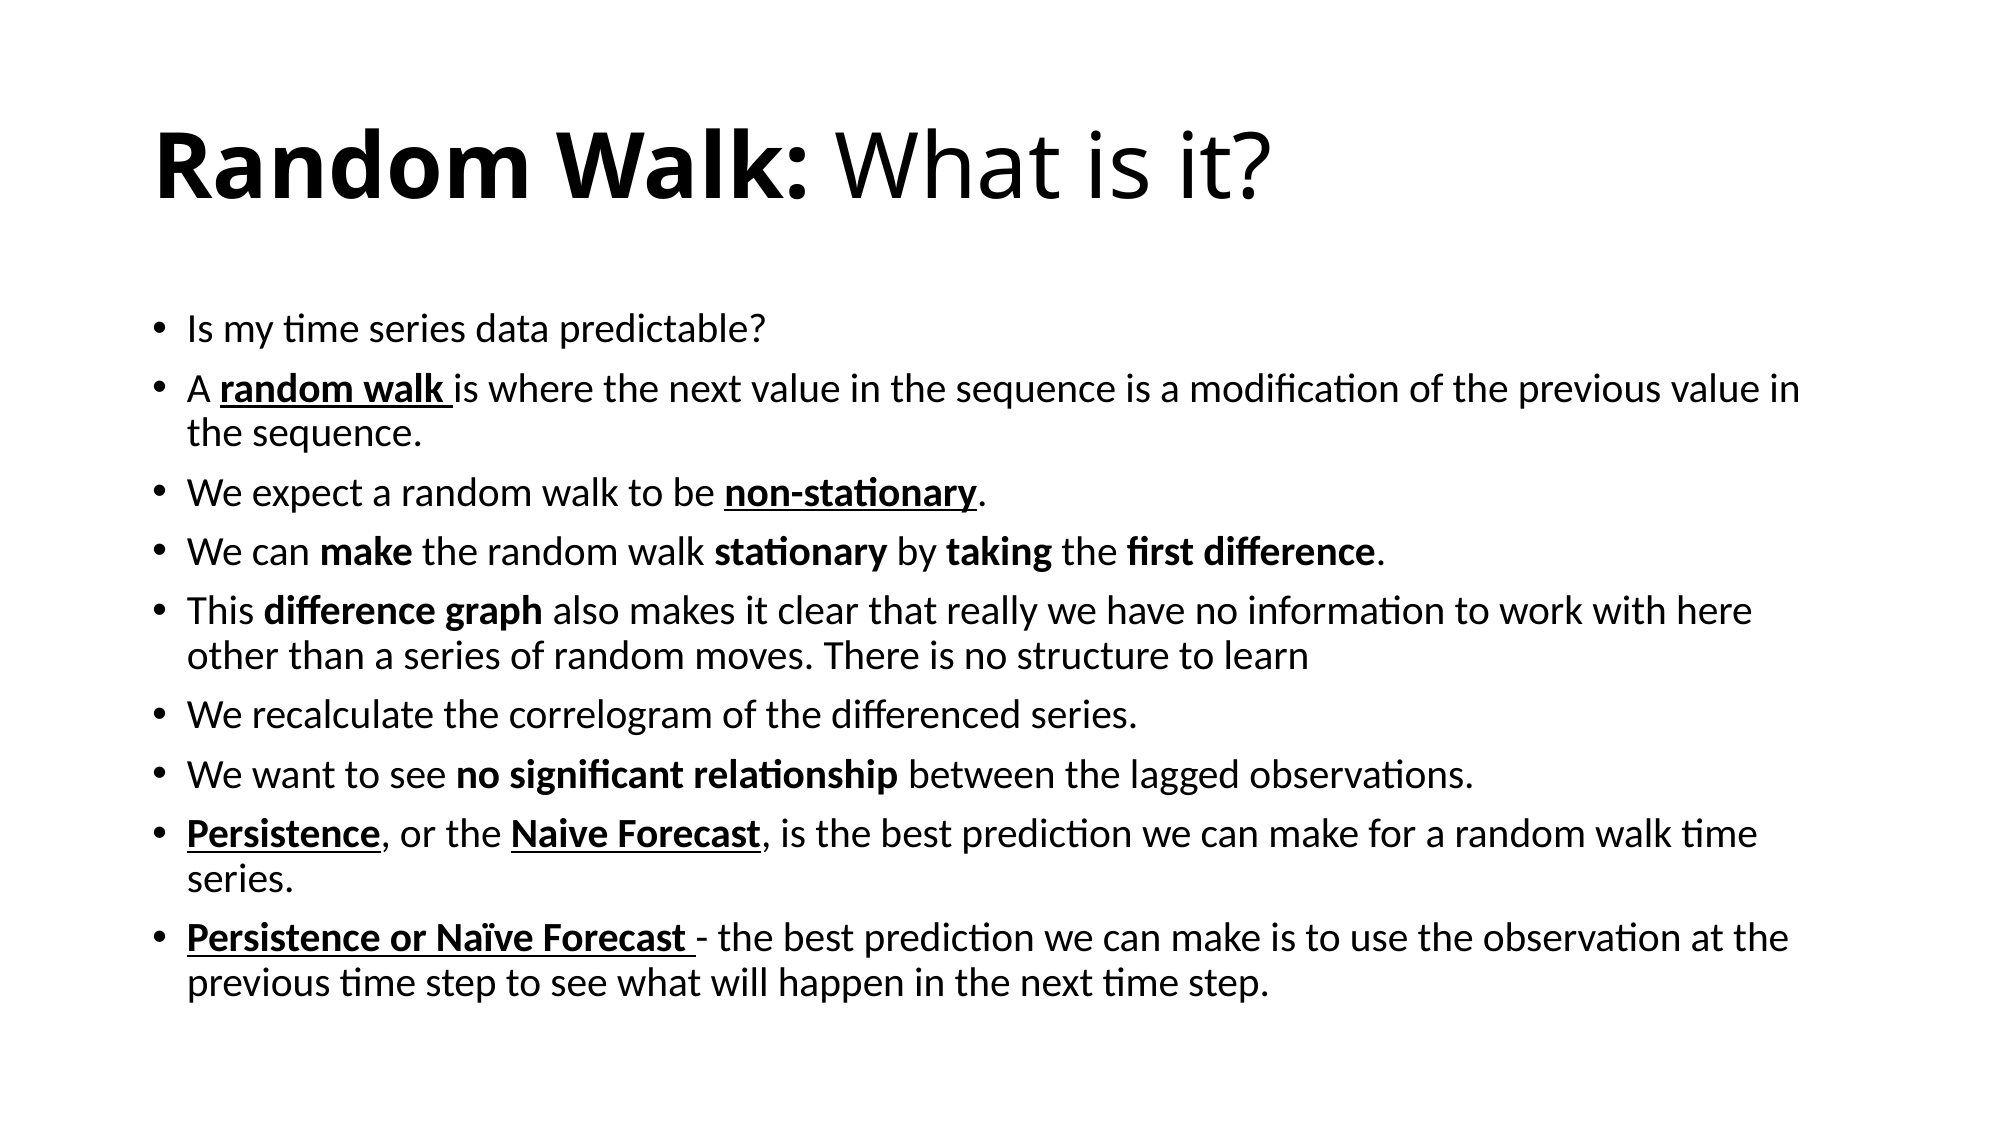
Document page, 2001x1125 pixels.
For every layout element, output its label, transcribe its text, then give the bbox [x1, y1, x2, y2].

list Is my time series data predictable? A random walk is where the next value in the sequence is a modification of the previous value in the sequence. We expect a random walk to be non-stationary. We can make the random walk stationary by taking the first difference. This difference graph also makes it clear that really we have no information to work with here other than a series of random moves. There is no structure to learn We recalculate the correlogram of the differenced series. We want to see no significant relationship between the lagged observations. Persistence, or the Naive Forecast, is the best prediction we can make for a random walk time series. Persistence or Naïve Forecast - the best prediction we can make is to use the observation at the previous time step to see what will happen in the next time step. [137, 299, 1863, 1014]
title Random Walk: What is it? [137, 59, 1863, 278]
